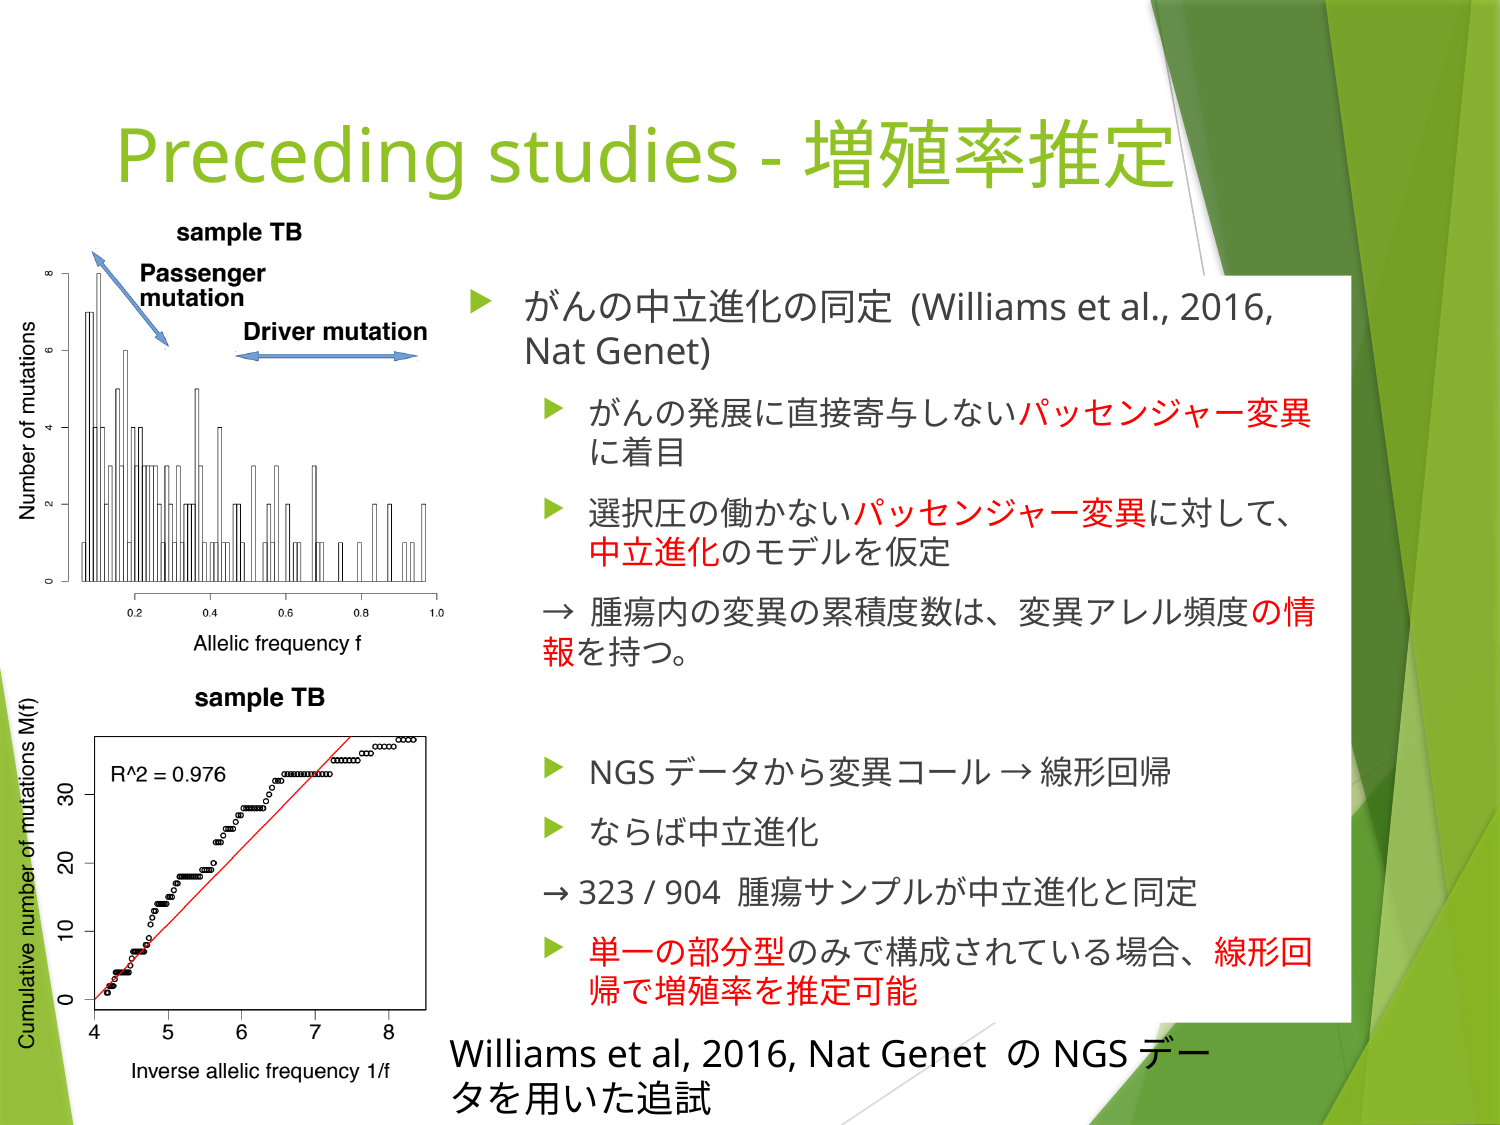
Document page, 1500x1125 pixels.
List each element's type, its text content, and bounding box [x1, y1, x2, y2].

picture [15, 208, 466, 1107]
title Preceding studies -増殖率推定- [99, 99, 1223, 275]
text_box Williams et al, 2016, Nat Genet のNGSデータを用いた追試 [434, 1022, 1260, 1125]
